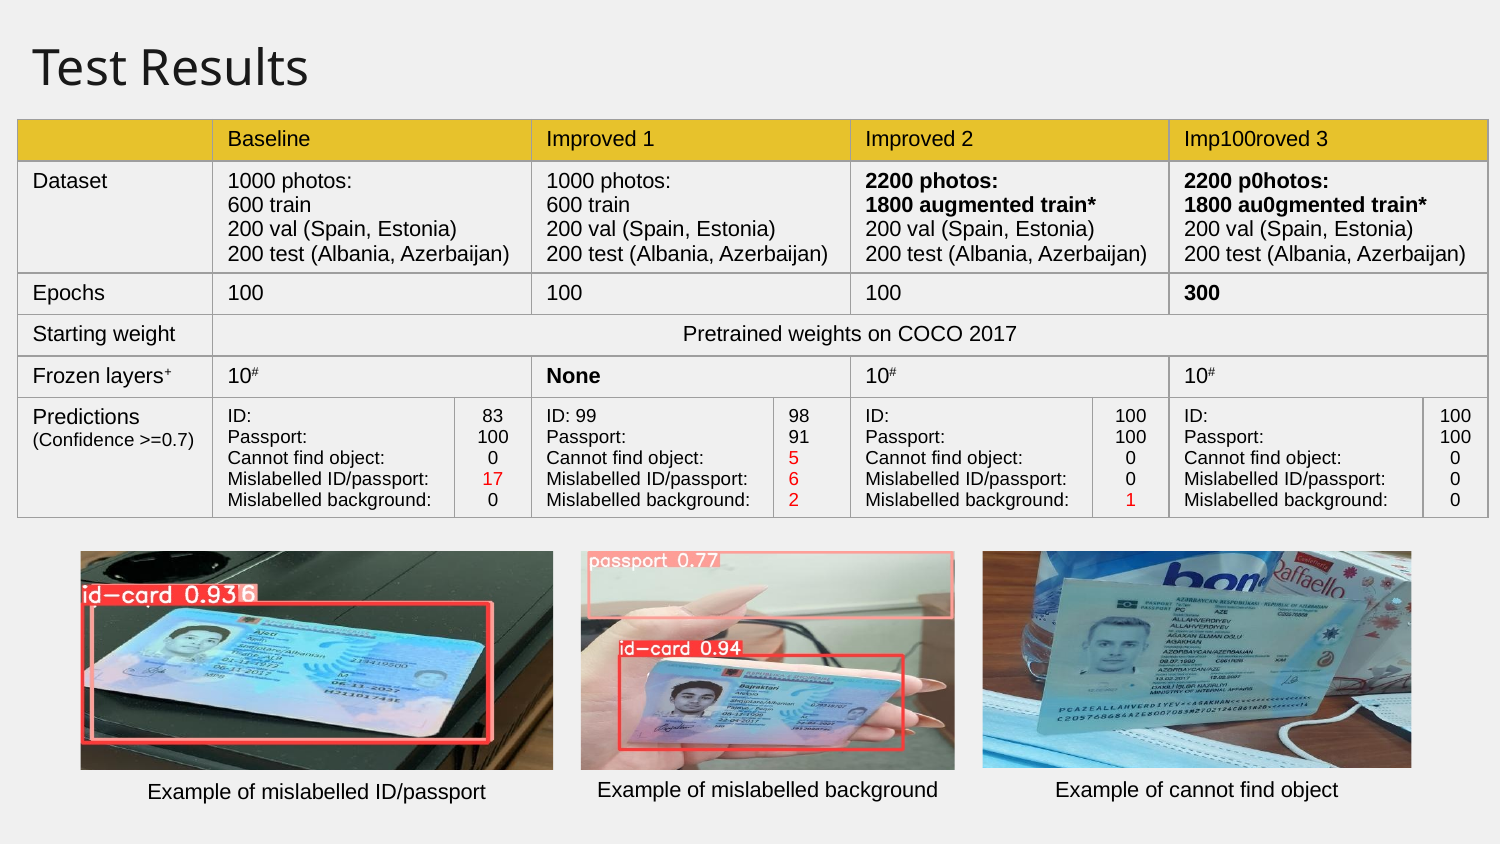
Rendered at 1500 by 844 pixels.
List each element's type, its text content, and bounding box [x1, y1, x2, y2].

table_cell 2200 photos: 1800 augmented train* 200 val (Spain, Estonia) 200 test (Albania, Azerbaijan) [851, 162, 1168, 272]
table_cell Dataset [18, 162, 212, 272]
table_cell Frozen layers+ [18, 357, 212, 397]
table_cell ID: Passport: Cannot find object: Mislabelled ID/passport: Mislabelled background: [213, 398, 454, 517]
text_box Example of mislabelled ID/passport [80, 777, 554, 811]
text_box Example of mislabelled background [576, 774, 959, 809]
table_cell ID: Passport: Cannot find object: Mislabelled ID/passport: Mislabelled background: [1170, 398, 1422, 517]
table_cell 300 [1170, 274, 1487, 314]
table_header Improved 2 [851, 120, 1168, 160]
table_header Improved 1 [532, 120, 850, 160]
table_cell 100 [213, 274, 531, 314]
table_cell Predictions (Confidence >=0.7) [18, 398, 212, 517]
table_cell 10# [213, 357, 531, 397]
table_cell ID: Passport: Cannot find object: Mislabelled ID/passport: Mislabelled background: [851, 398, 1092, 517]
table_header [18, 120, 212, 160]
table_cell 83 100 0 17 0 [455, 398, 531, 517]
text_box Example of cannot find object [1010, 777, 1384, 809]
table_cell 1000 photos: 600 train 200 val (Spain, Estonia) 200 test (Albania, Azerbaijan) [532, 162, 850, 272]
table_cell 10# [1170, 357, 1487, 397]
table_cell 100 100 0 0 1 [1093, 398, 1168, 517]
table_header Baseline [213, 120, 531, 160]
picture [80, 551, 554, 771]
table_cell 98 91 5 6 2 [774, 398, 850, 517]
table_cell Pretrained weights on COCO 2017 [213, 315, 1487, 355]
table_cell Starting weight [18, 315, 212, 355]
table_cell None [532, 357, 850, 397]
picture [982, 551, 1412, 769]
table_cell 100 [851, 274, 1168, 314]
picture [580, 551, 955, 771]
table_cell Epochs [18, 274, 212, 314]
title Test Results [17, 20, 939, 119]
table_cell 100 100 0 0 0 [1424, 398, 1487, 517]
table_cell ID: 99 Passport: Cannot find object: Mislabelled ID/passport: Mislabelled background: [532, 398, 773, 517]
table_cell 10# [851, 357, 1168, 397]
table_cell 2200 p0hotos: 1800 au0gmented train* 200 val (Spain, Estonia) 200 test (Albania, Azerbaijan) [1170, 162, 1487, 272]
table_cell 1000 photos: 600 train 200 val (Spain, Estonia) 200 test (Albania, Azerbaijan) [213, 162, 531, 272]
table_header Imp100roved 3 [1170, 120, 1487, 160]
table_cell 100 [532, 274, 850, 314]
